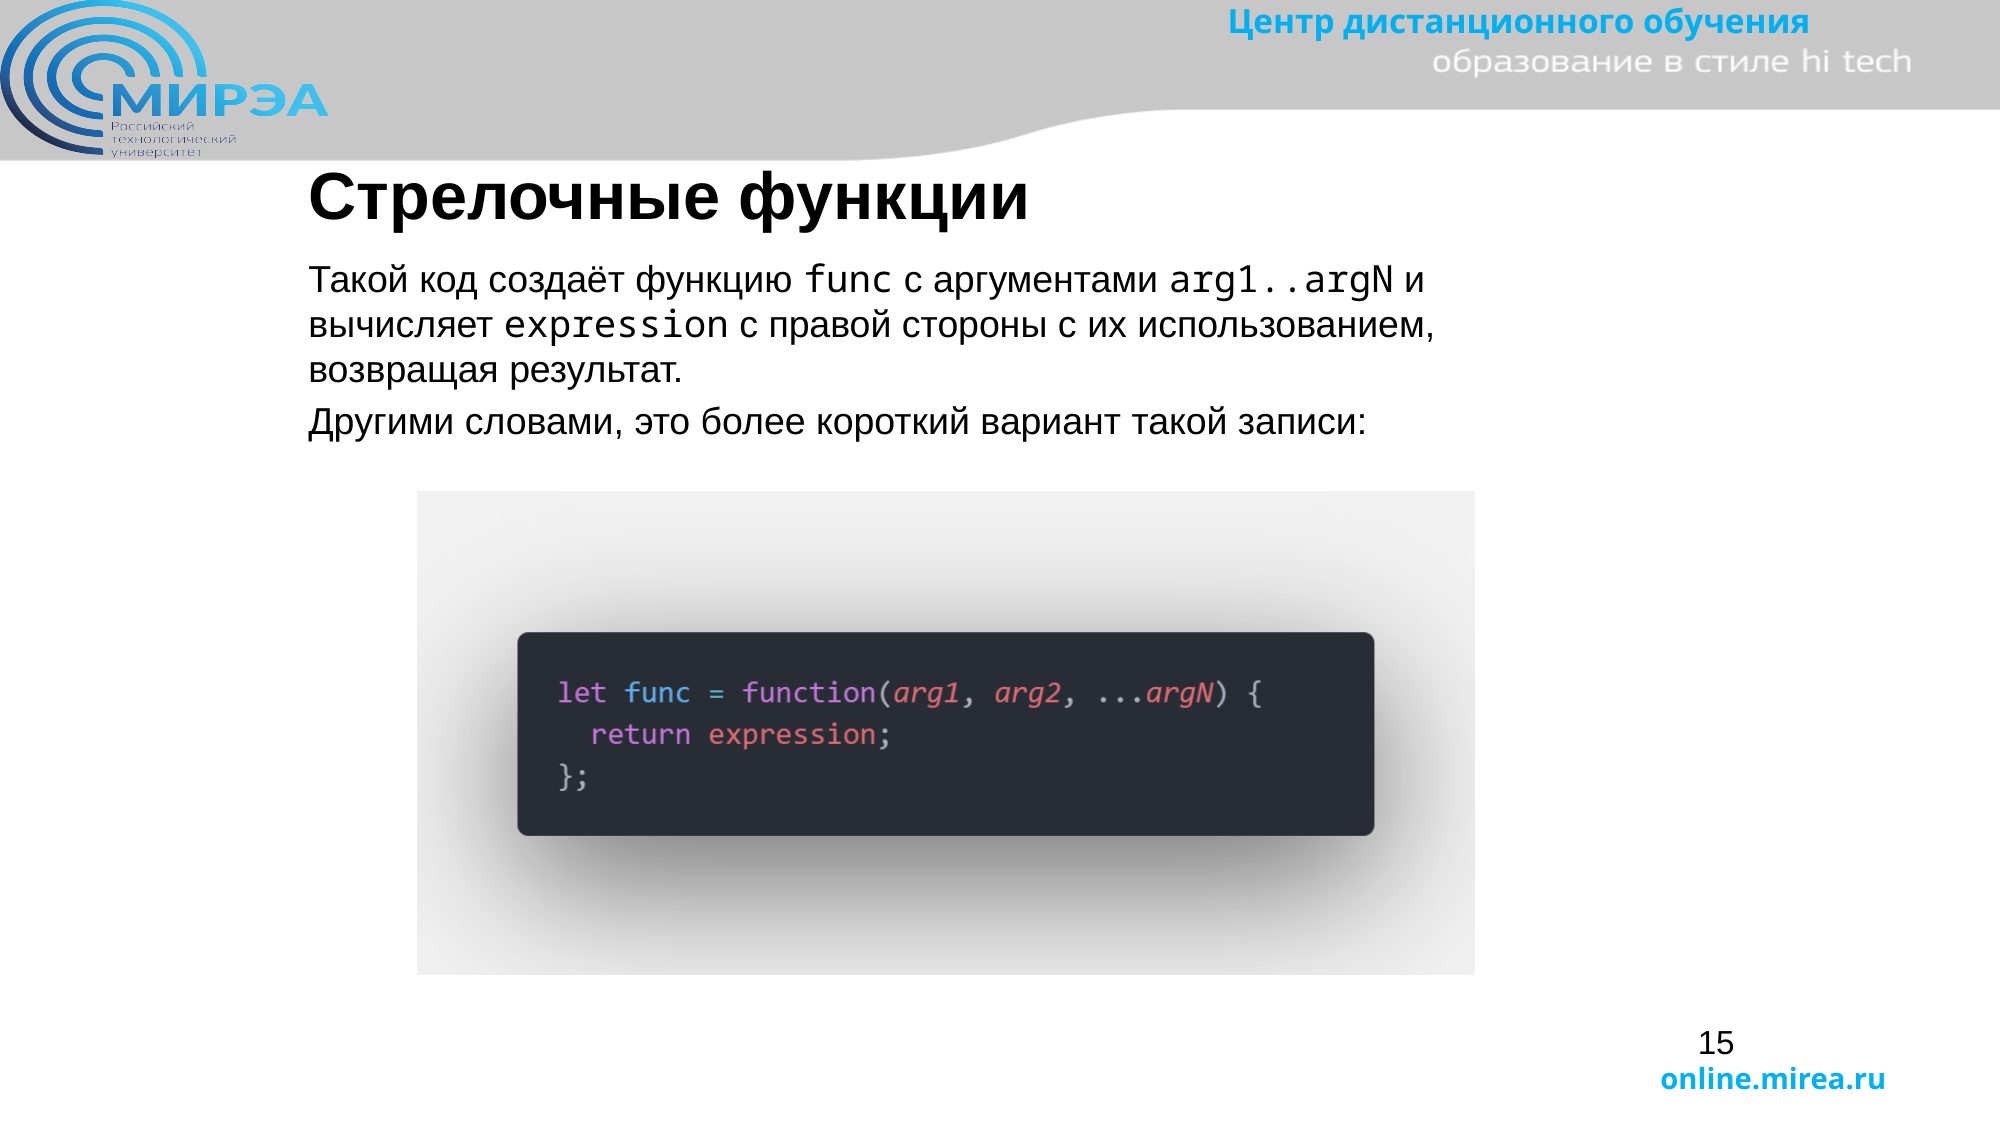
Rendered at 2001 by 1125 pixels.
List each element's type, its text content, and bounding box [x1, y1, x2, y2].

picture [0, 0, 329, 159]
text_box 15 [1400, 1013, 1750, 1058]
picture [417, 491, 1475, 975]
text_box Такой код создаёт функцию func с аргументами arg1..argN и вычисляет expression с правой стороны с их использованием, возвращая результат. Другими словами, это более короткий вариант такой записи: [293, 247, 1599, 463]
text_box Стрелочные функции [293, 145, 1737, 346]
